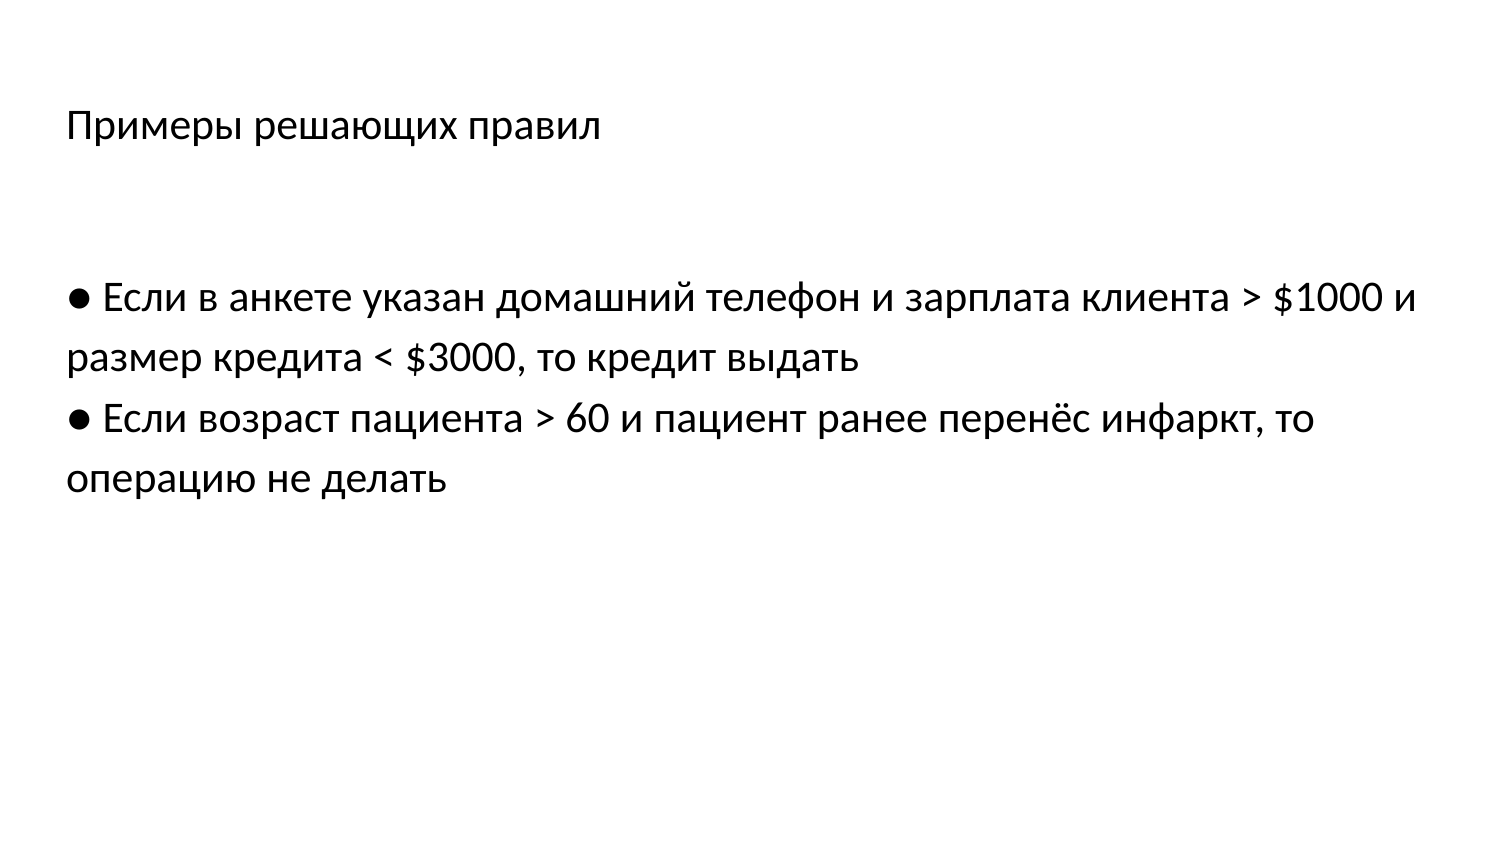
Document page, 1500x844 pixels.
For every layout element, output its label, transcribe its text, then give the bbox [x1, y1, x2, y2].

list ● Если в анкете указан домашний телефон и зарплата клиента > $1000 и размер кредита < $3000, то кредит выдать ● Если возраст пациента > 60 и пациент ранее перенёс инфаркт, то операцию не делать [51, 192, 1449, 750]
title Примеры решающих правил [51, 72, 1449, 174]
